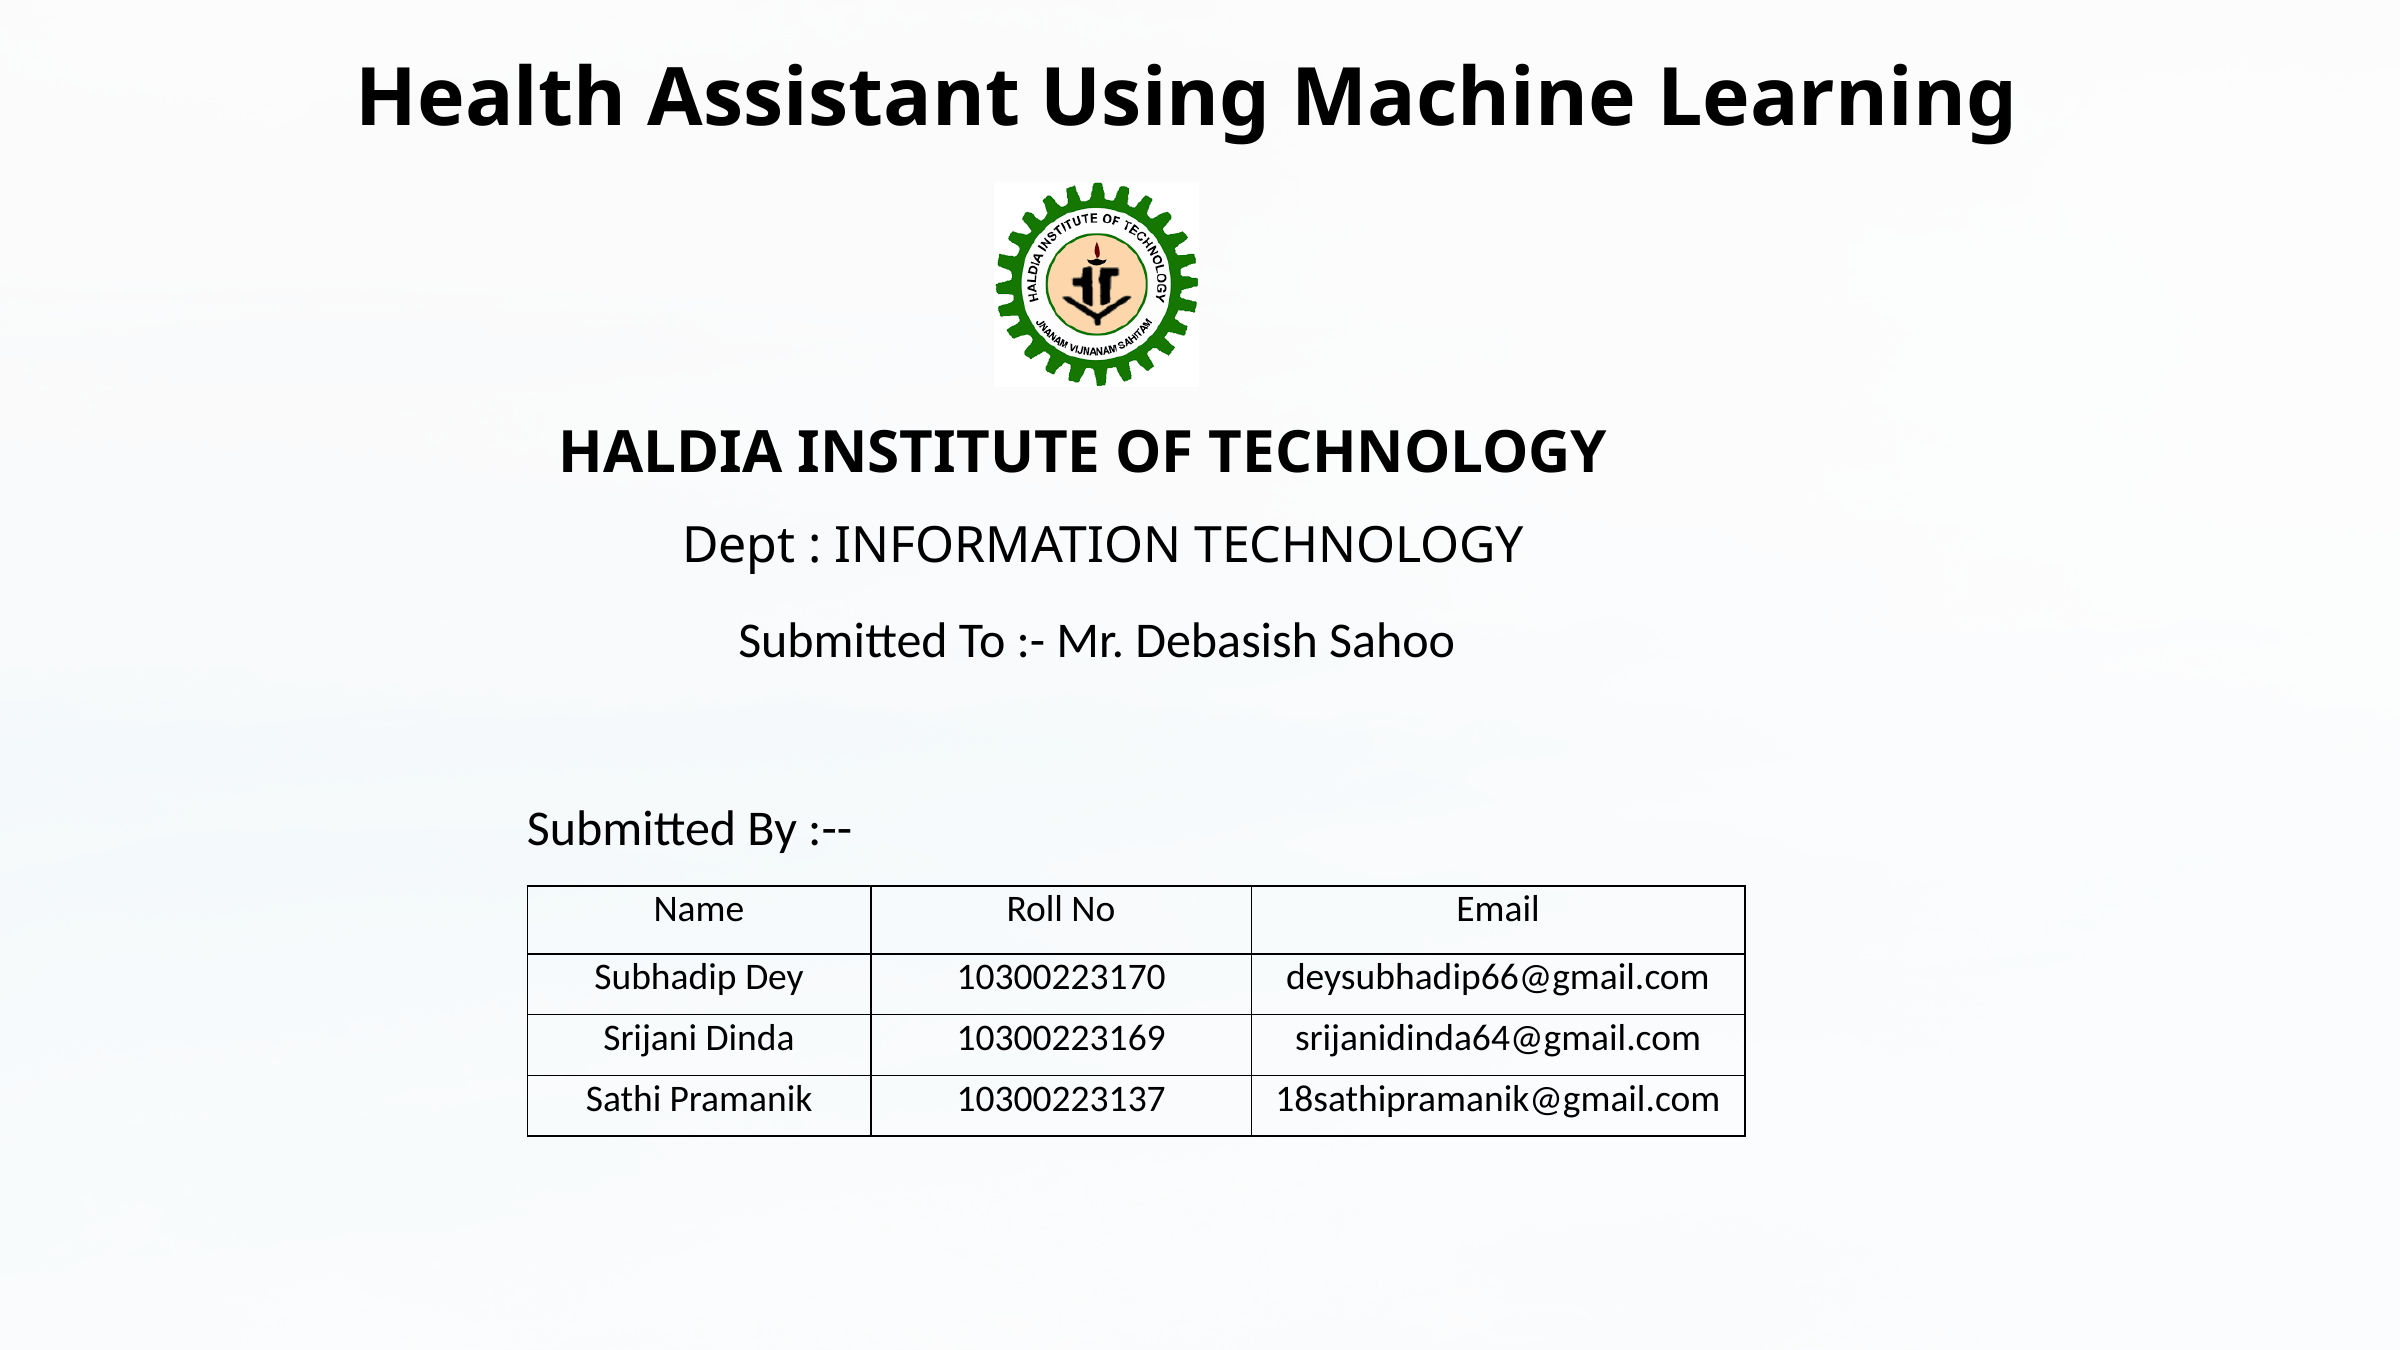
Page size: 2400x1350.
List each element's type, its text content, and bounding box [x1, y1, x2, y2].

table_cell 10300223170 [872, 955, 1251, 1014]
table_cell 18sathipramanik@gmail.com [1252, 1076, 1744, 1135]
table_cell 10300223169 [872, 1015, 1251, 1075]
text_box Dept : INFORMATION TECHNOLOGY [667, 505, 1708, 580]
text_box Submitted To :- Mr. Debasish Sahoo [641, 599, 1552, 675]
table_cell Sathi Pramanik [528, 1076, 870, 1135]
table_header Roll No [872, 887, 1251, 953]
table_cell Srijani Dinda [528, 1015, 870, 1075]
table_header Email [1252, 887, 1744, 953]
table_cell Subhadip Dey [528, 955, 870, 1014]
table_cell srijanidinda64@gmail.com [1252, 1015, 1744, 1075]
text_box HALDIA INSTITUTE OF TECHNOLOGY [527, 406, 1638, 492]
text_box Health Assistant Using Machine Learning [177, 37, 2198, 149]
table_cell 10300223137 [872, 1076, 1251, 1135]
table_header Name [528, 887, 870, 953]
text_box Submitted By :-- [317, 787, 1062, 863]
picture [994, 182, 1199, 387]
table_cell deysubhadip66@gmail.com [1252, 955, 1744, 1014]
